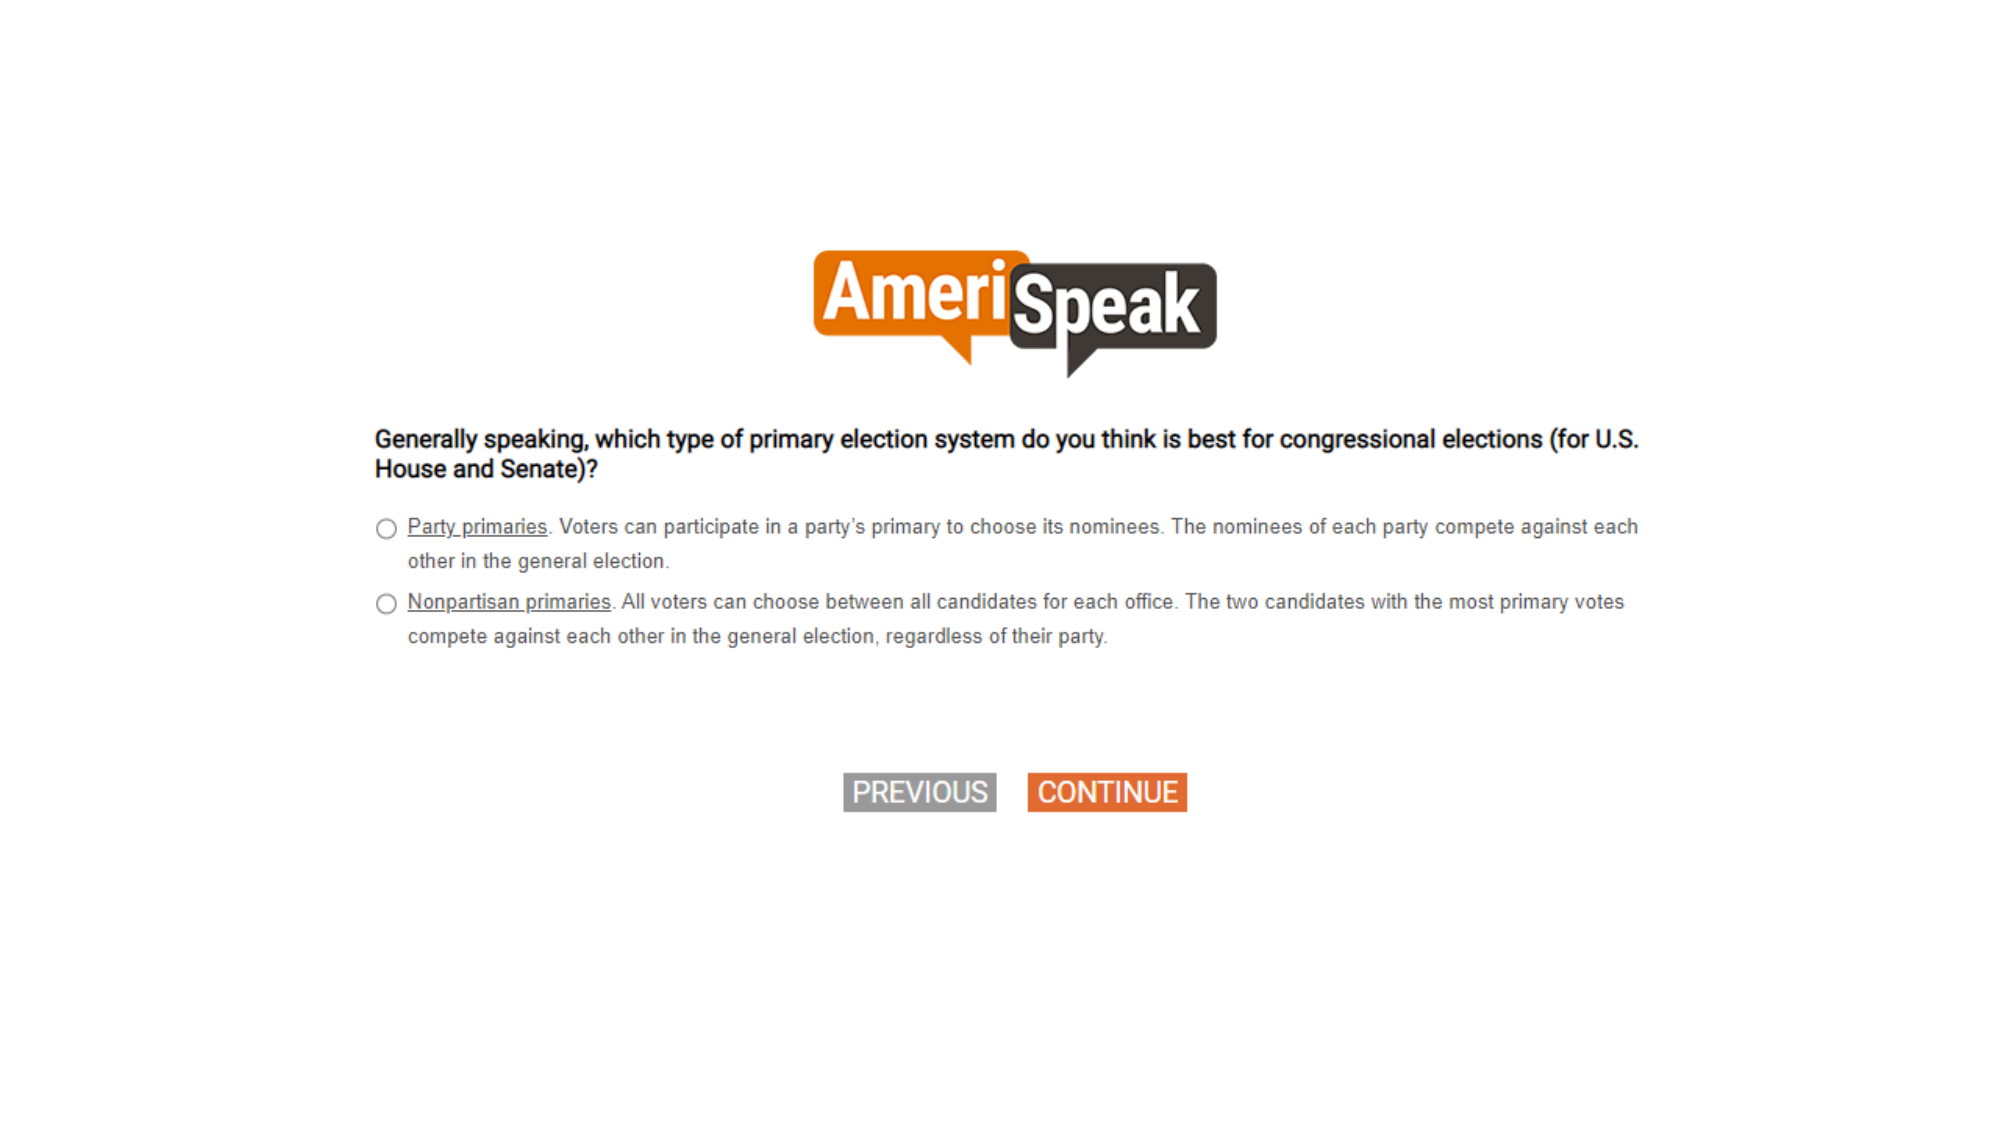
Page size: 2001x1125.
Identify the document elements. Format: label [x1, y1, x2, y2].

picture [161, 210, 1839, 915]
